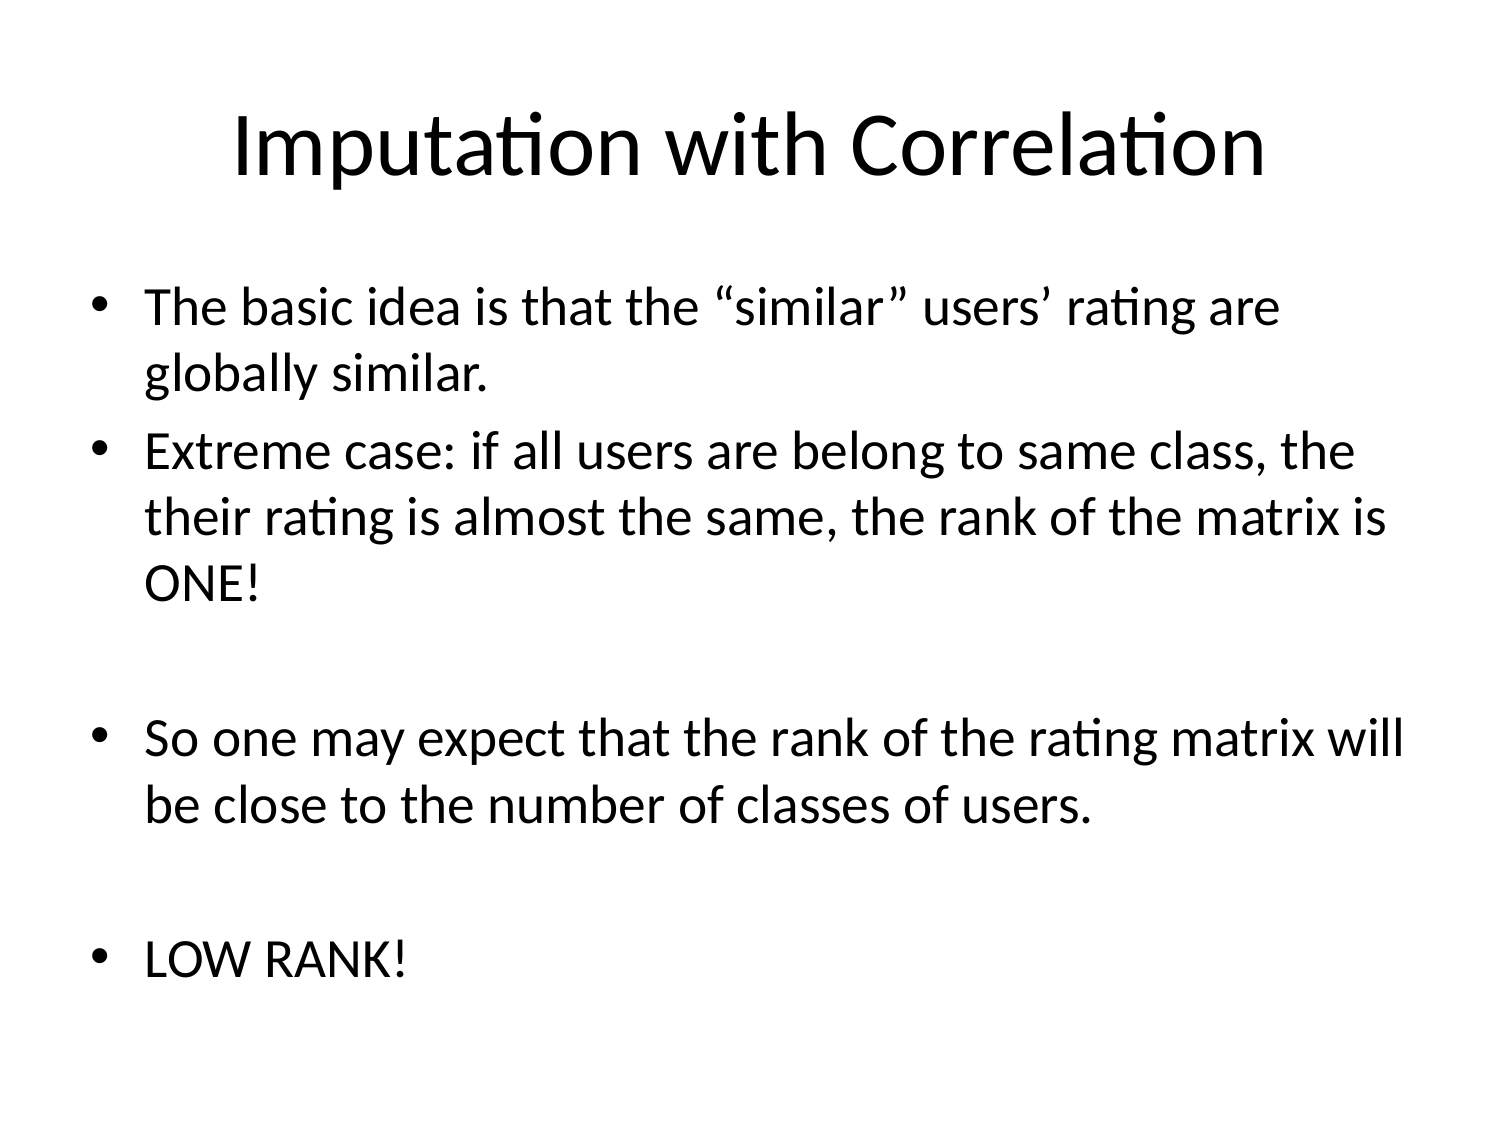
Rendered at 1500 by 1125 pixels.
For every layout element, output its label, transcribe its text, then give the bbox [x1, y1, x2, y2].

title Imputation with Correlation [75, 45, 1425, 233]
list The basic idea is that the “similar” users’ rating are globally similar. Extreme case: if all users are belong to same class, the their rating is almost the same, the rank of the matrix is ONE! So one may expect that the rank of the rating matrix will be close to the number of classes of users. LOW RANK! [75, 262, 1425, 1005]
